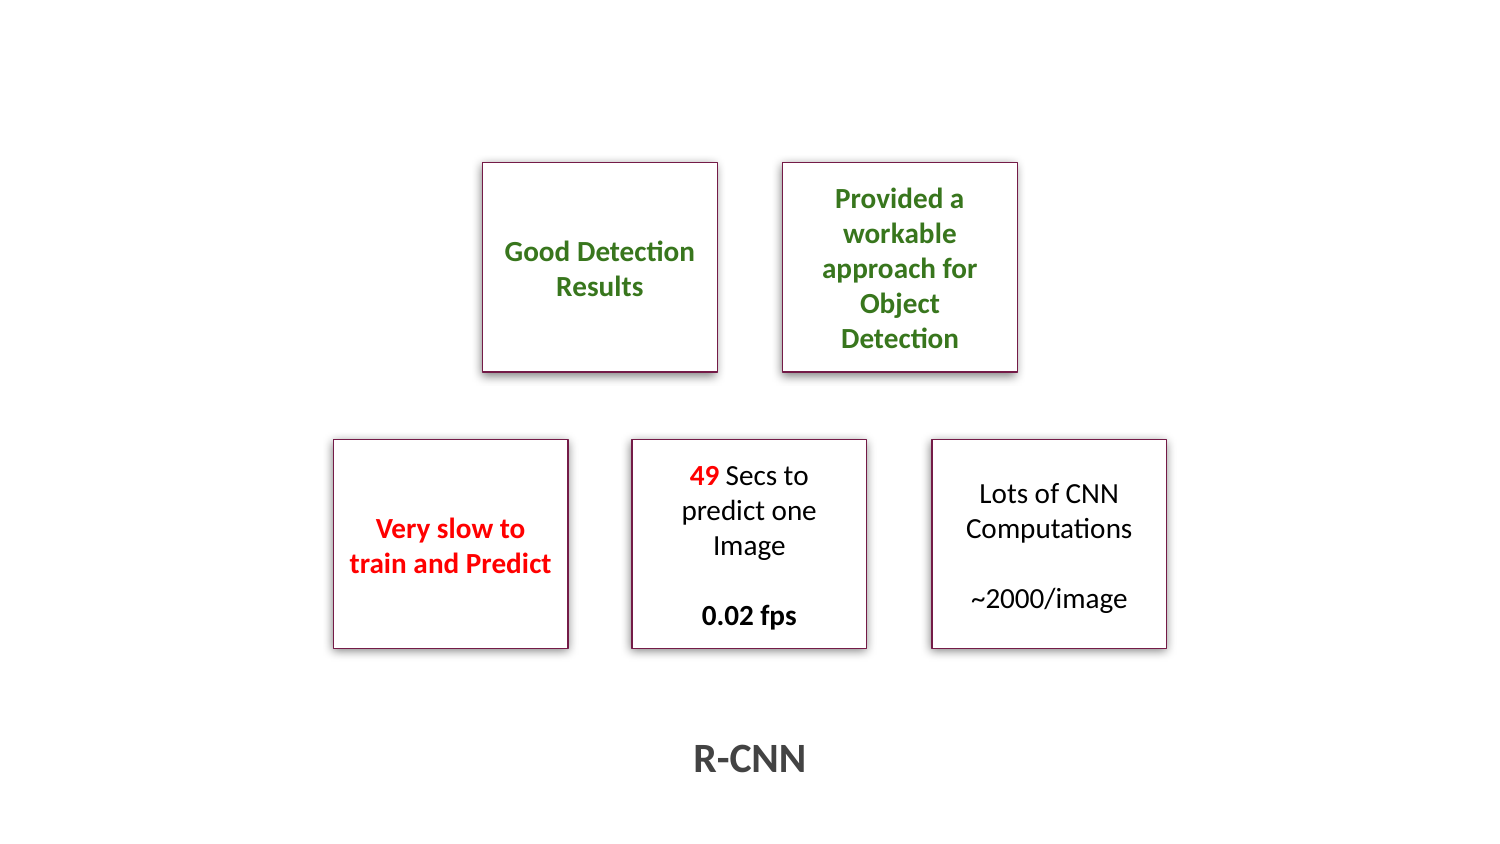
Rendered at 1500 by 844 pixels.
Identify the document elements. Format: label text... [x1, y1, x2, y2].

text_box 49 Secs to predict one Image 0.02 fps [632, 439, 867, 649]
text_box Good Detection Results [482, 162, 718, 372]
text_box Provided a workable approach for Object Detection [782, 162, 1018, 372]
text_box R-CNN [385, 716, 1115, 800]
text_box Lots of CNN Computations ~2000/image [932, 439, 1167, 649]
text_box Very slow to train and Predict [333, 439, 568, 649]
